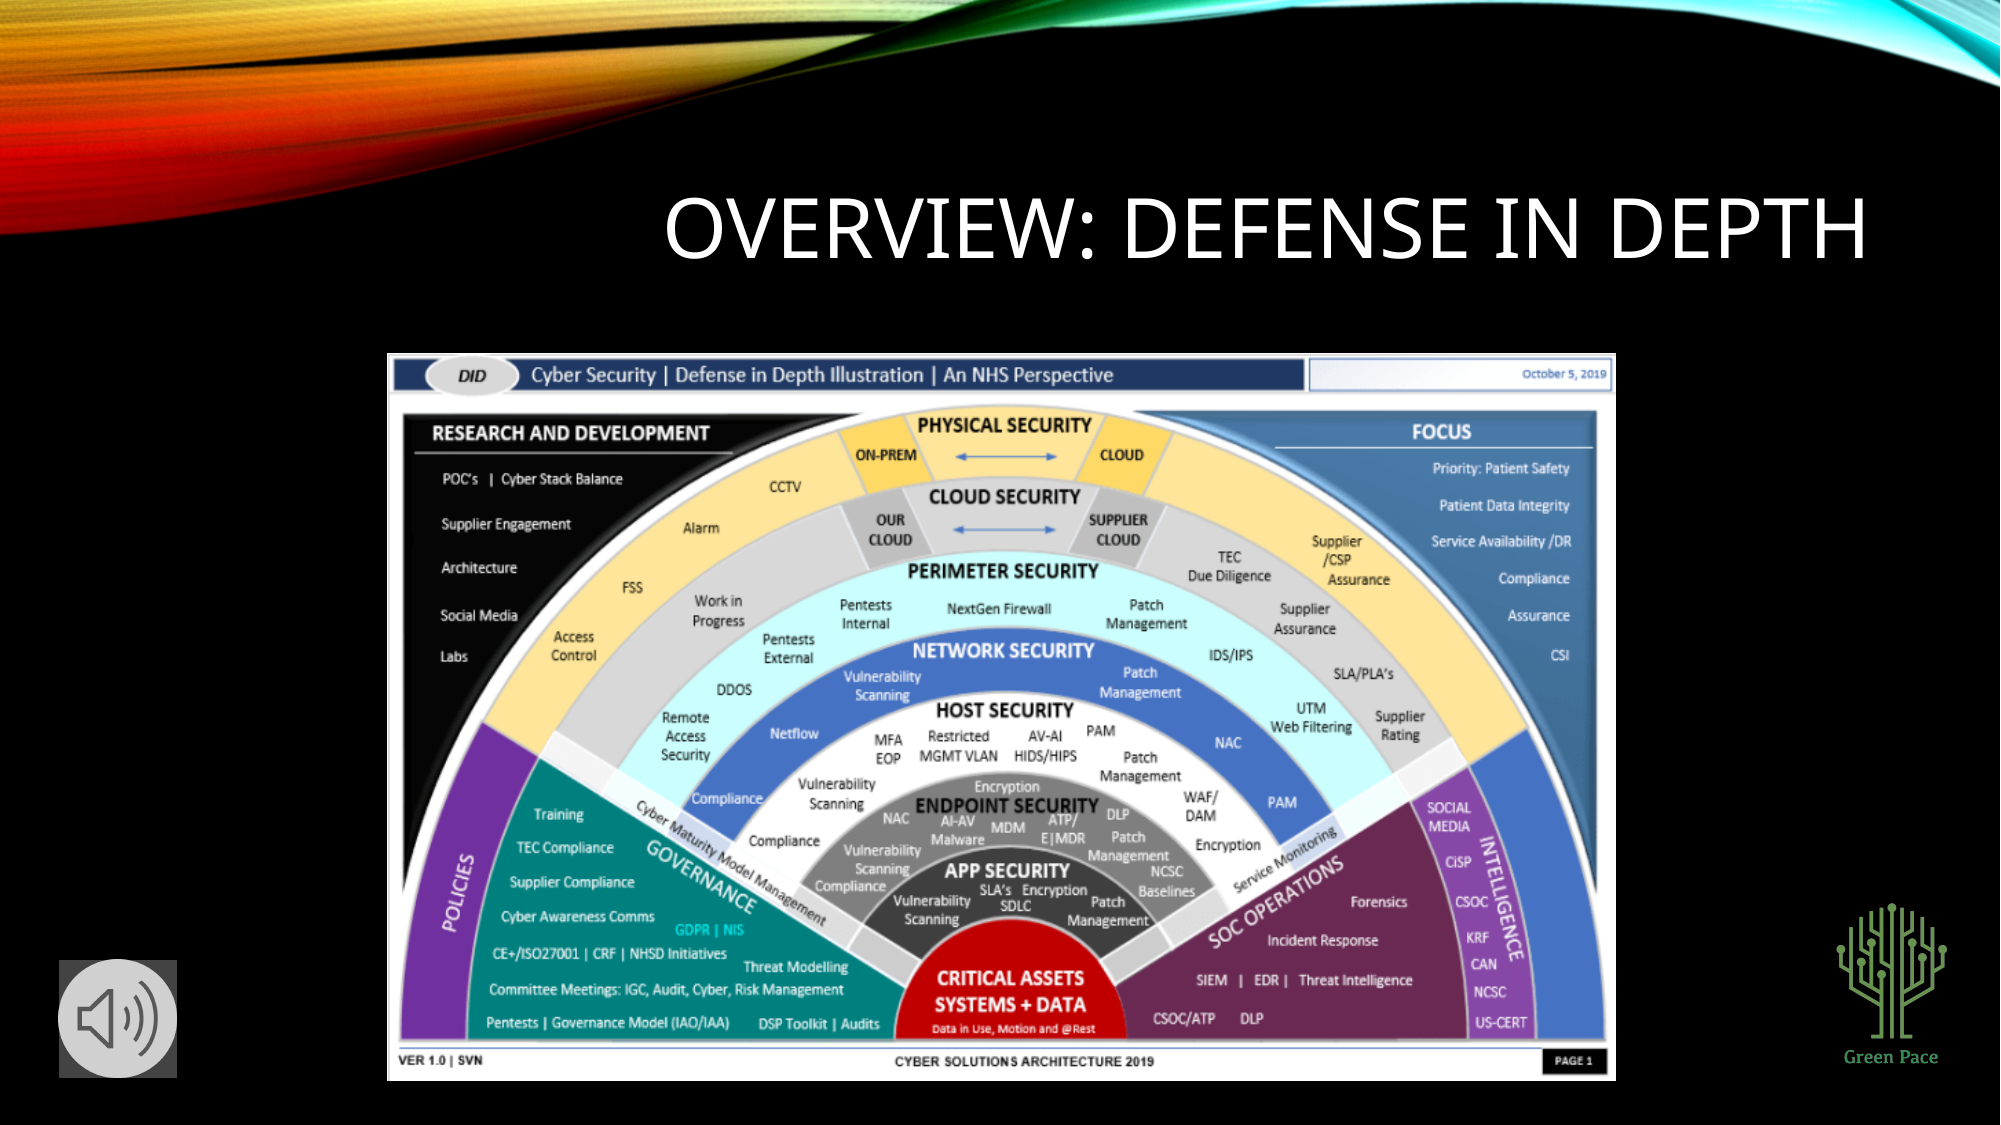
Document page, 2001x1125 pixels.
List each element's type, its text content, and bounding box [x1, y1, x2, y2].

title OVERVIEW: DEFENSE IN DEPTH [474, 125, 1888, 338]
picture [0, 0, 2000, 237]
picture [386, 353, 1616, 1081]
picture [57, 958, 178, 1080]
picture [1817, 892, 1964, 1082]
